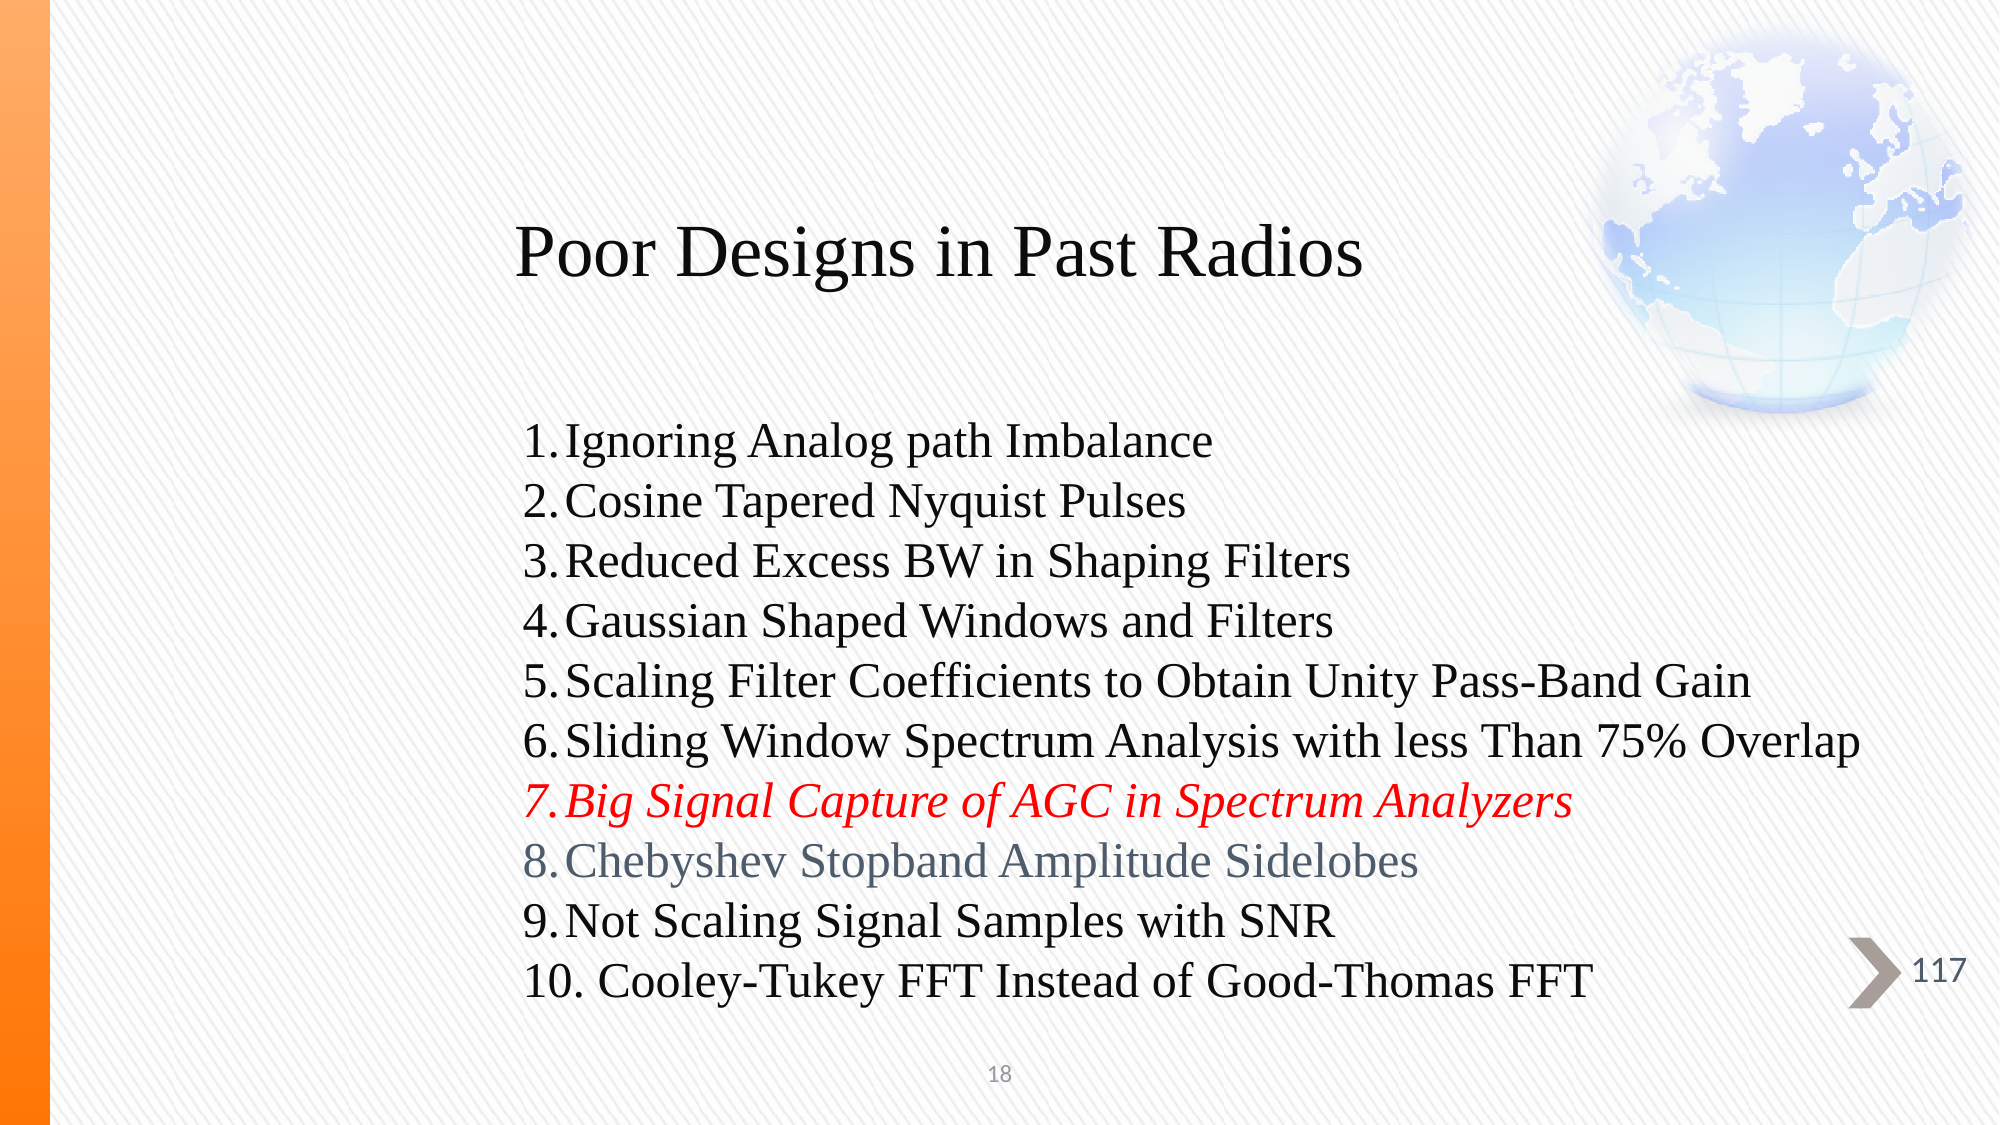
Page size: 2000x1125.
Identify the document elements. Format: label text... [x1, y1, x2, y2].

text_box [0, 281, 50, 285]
picture [1546, 0, 1998, 451]
text_box 117 [1895, 937, 1983, 998]
slide_number 18 [762, 1042, 1238, 1103]
text_box Poor Designs in Past Radios [499, 194, 1380, 299]
text_box Ignoring Analog path Imbalance Cosine Tapered Nyquist Pulses Reduced Excess BW in Shaping Filters Gaussian Shaped Windows and Filters Scaling Filter Coefficients to Obtain Unity Pass-Band Gain Sliding Window Spectrum Analysis with less Than 75% Overlap Big Signal Capture of AGC in Spectrum Analyzers Chebyshev Stopband Amplitude Sidelobes Not Scaling Signal Samples with SNR Cooley-Tukey FFT Instead of Good-Thomas FFT [507, 399, 1878, 1015]
